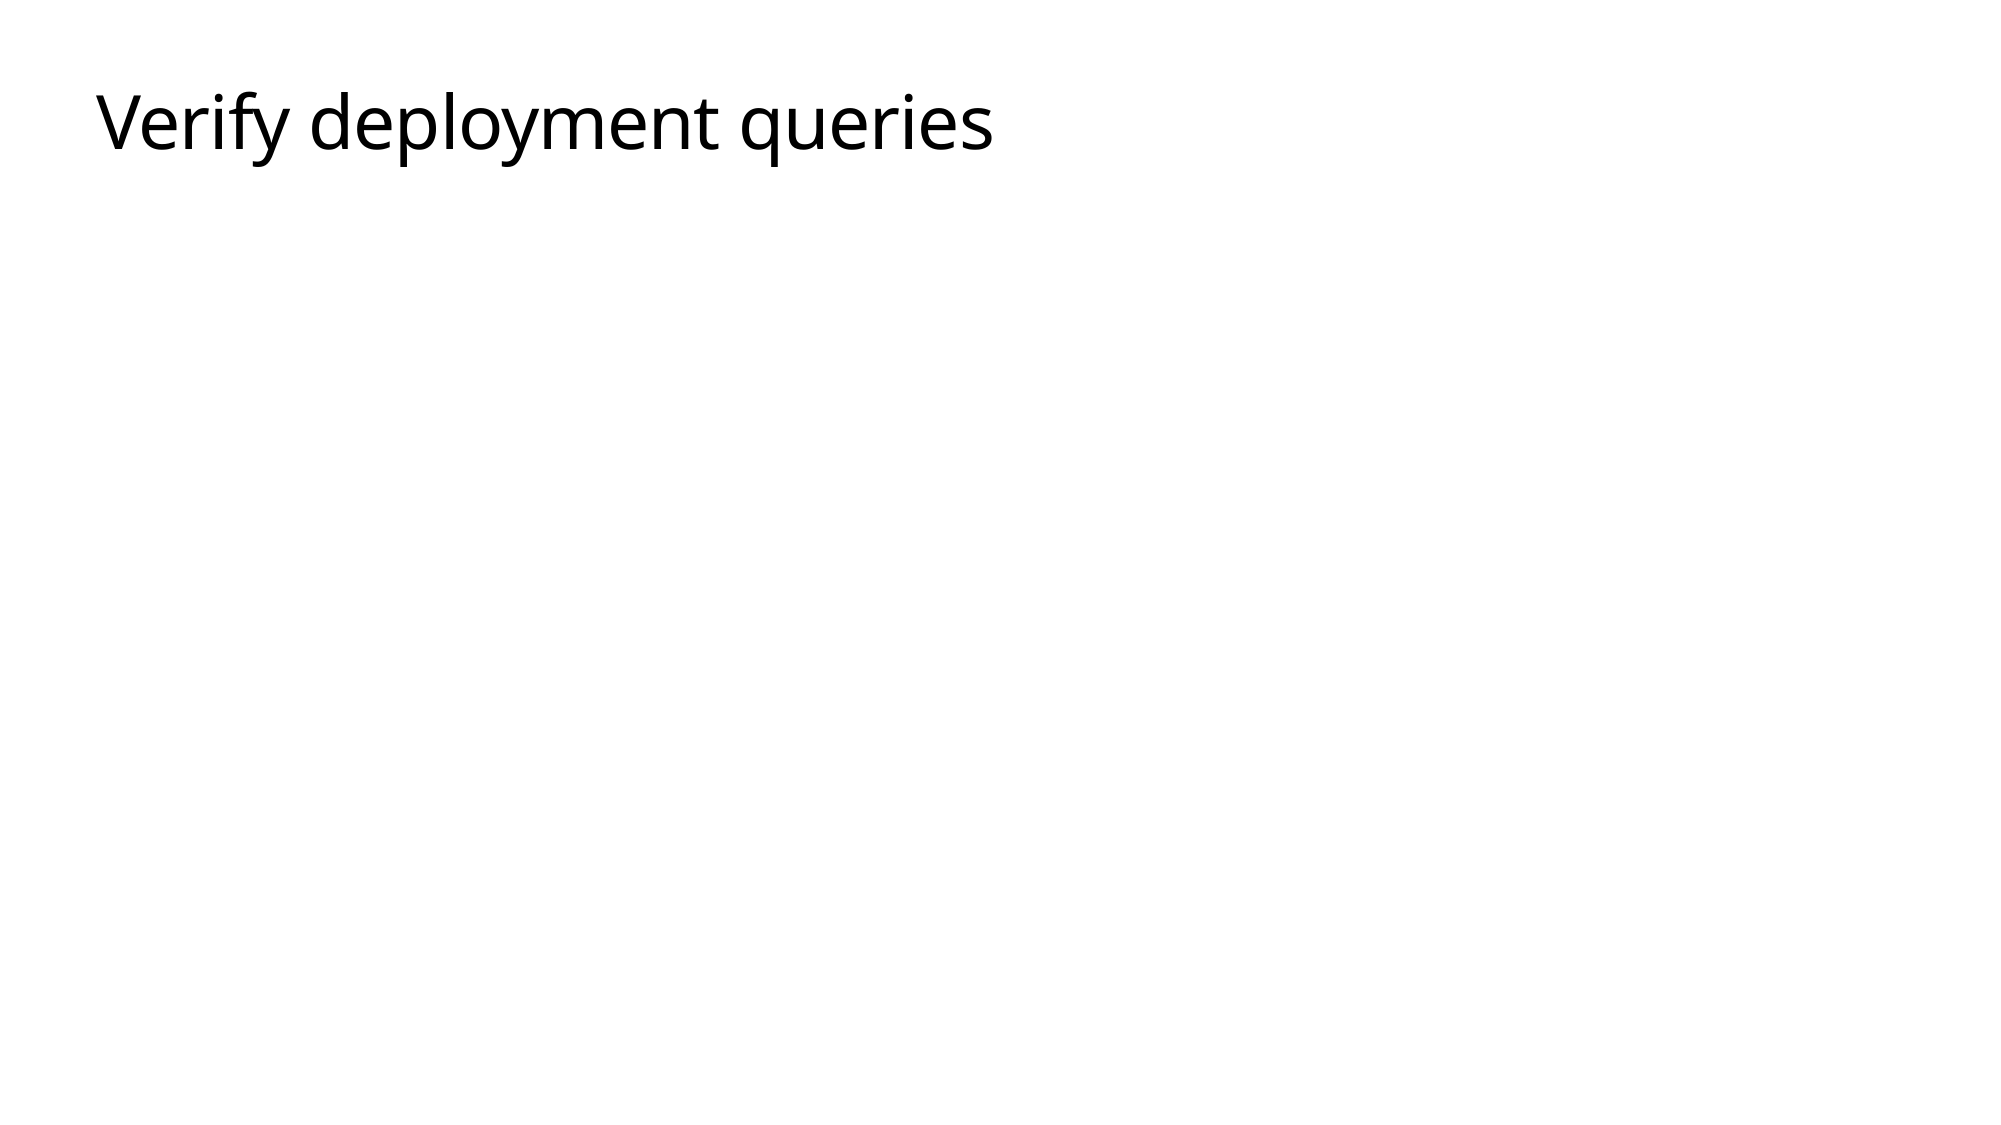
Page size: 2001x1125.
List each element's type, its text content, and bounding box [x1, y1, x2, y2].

title Verify deployment queries [96, 75, 1904, 166]
